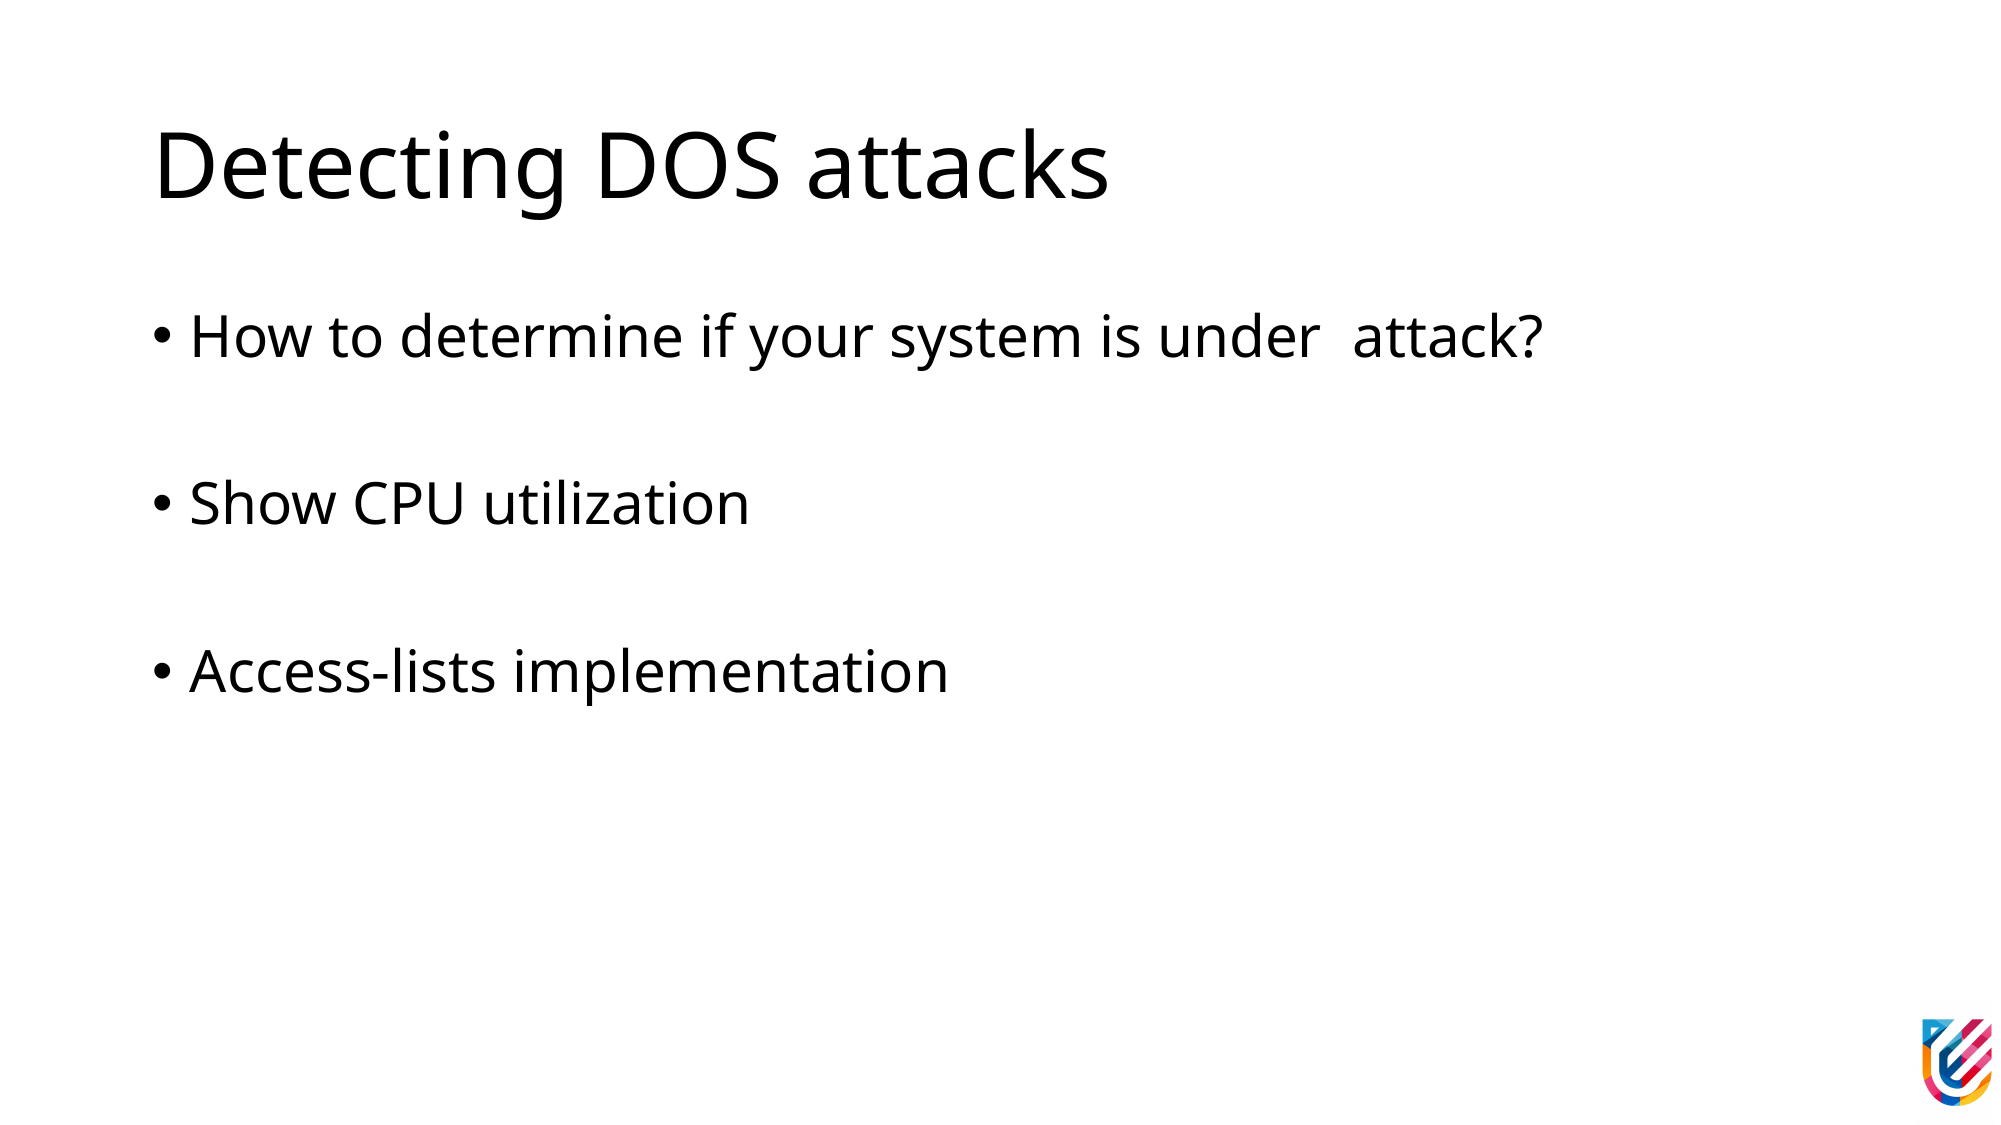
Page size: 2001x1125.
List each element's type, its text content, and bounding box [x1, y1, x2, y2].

title Detecting DOS attacks [137, 59, 1863, 278]
picture [1915, 1000, 1995, 1125]
list How to determine if your system is under attack? Show CPU utilization Access-lists implementation [137, 299, 1863, 1014]
